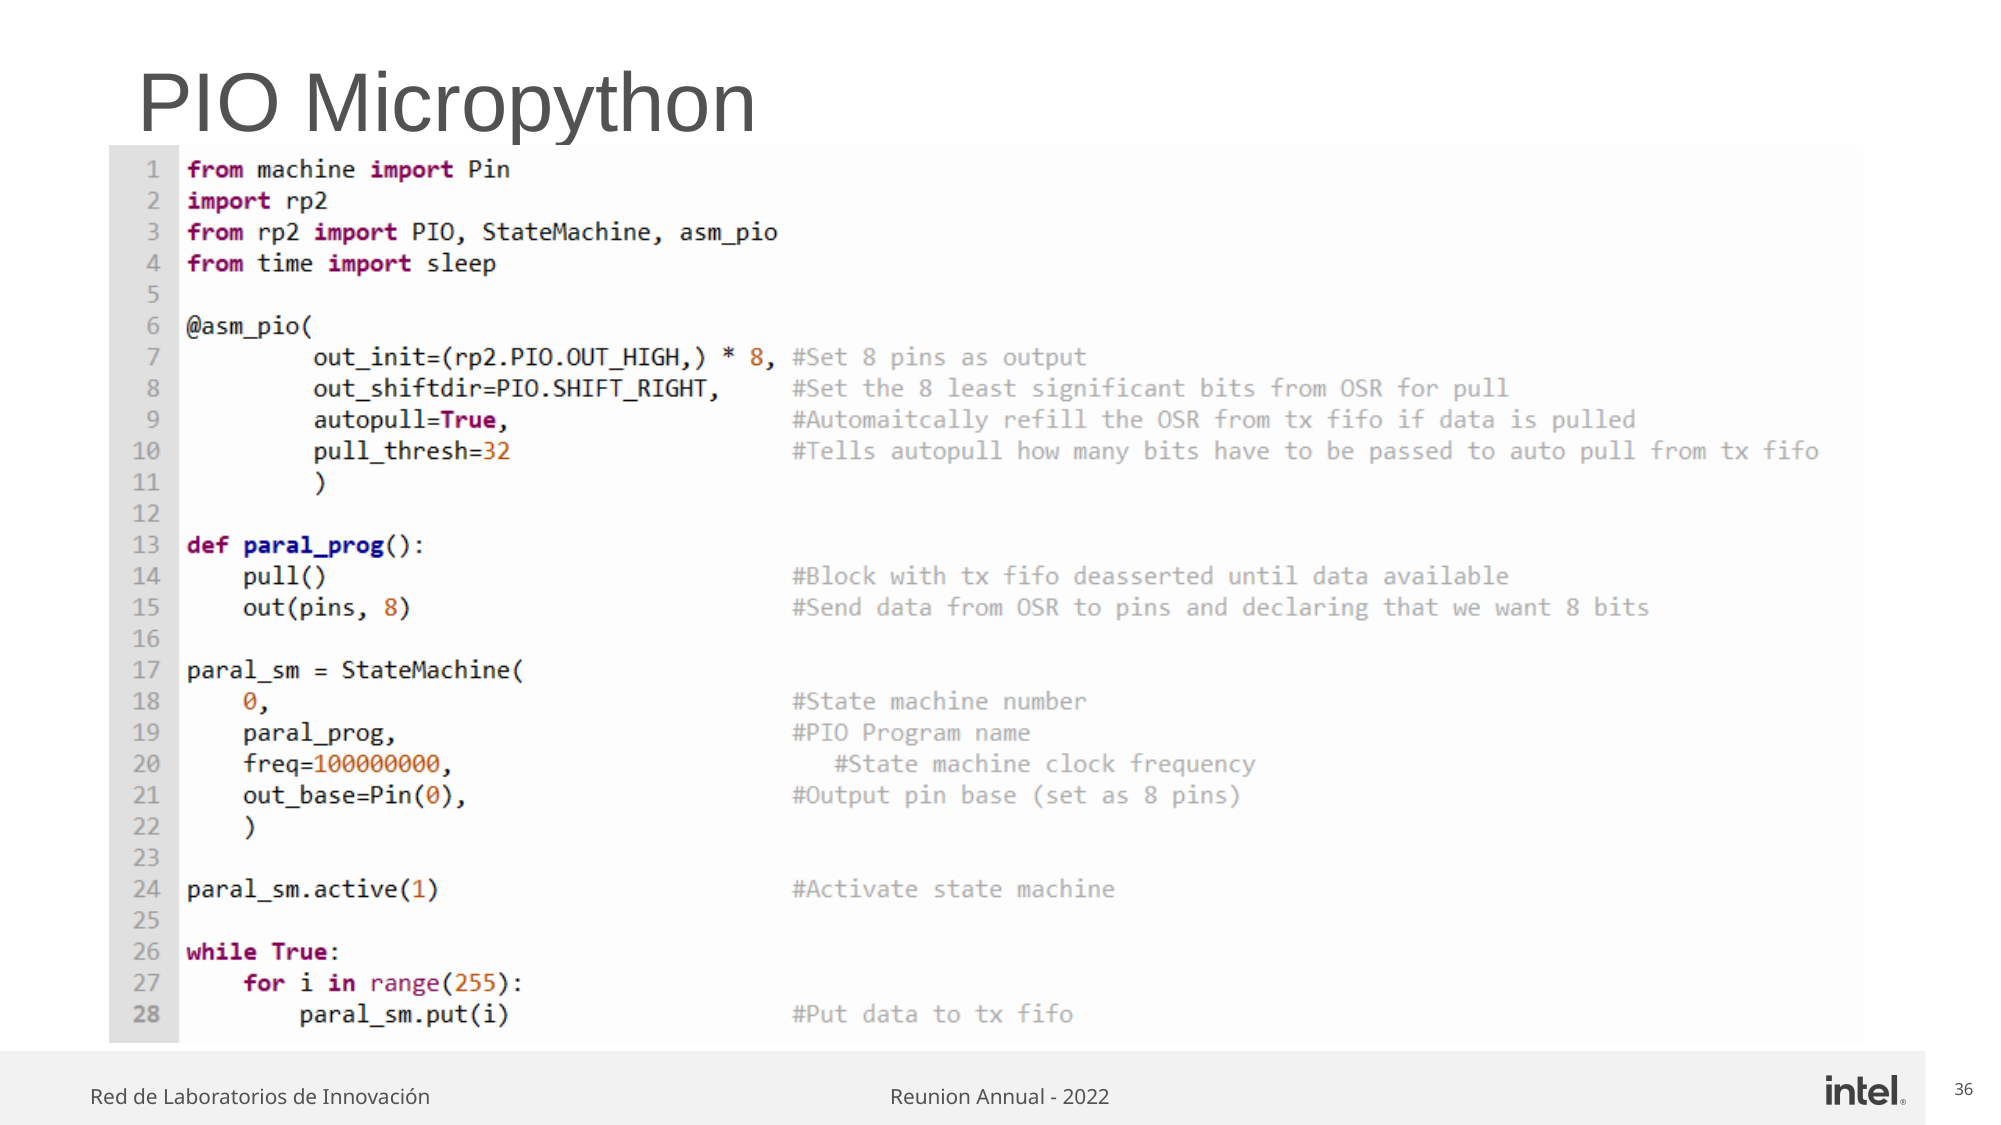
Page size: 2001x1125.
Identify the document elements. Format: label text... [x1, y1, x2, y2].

picture [1826, 1075, 1906, 1105]
picture [108, 144, 1863, 1043]
title PIO Micropython [136, 59, 1863, 144]
